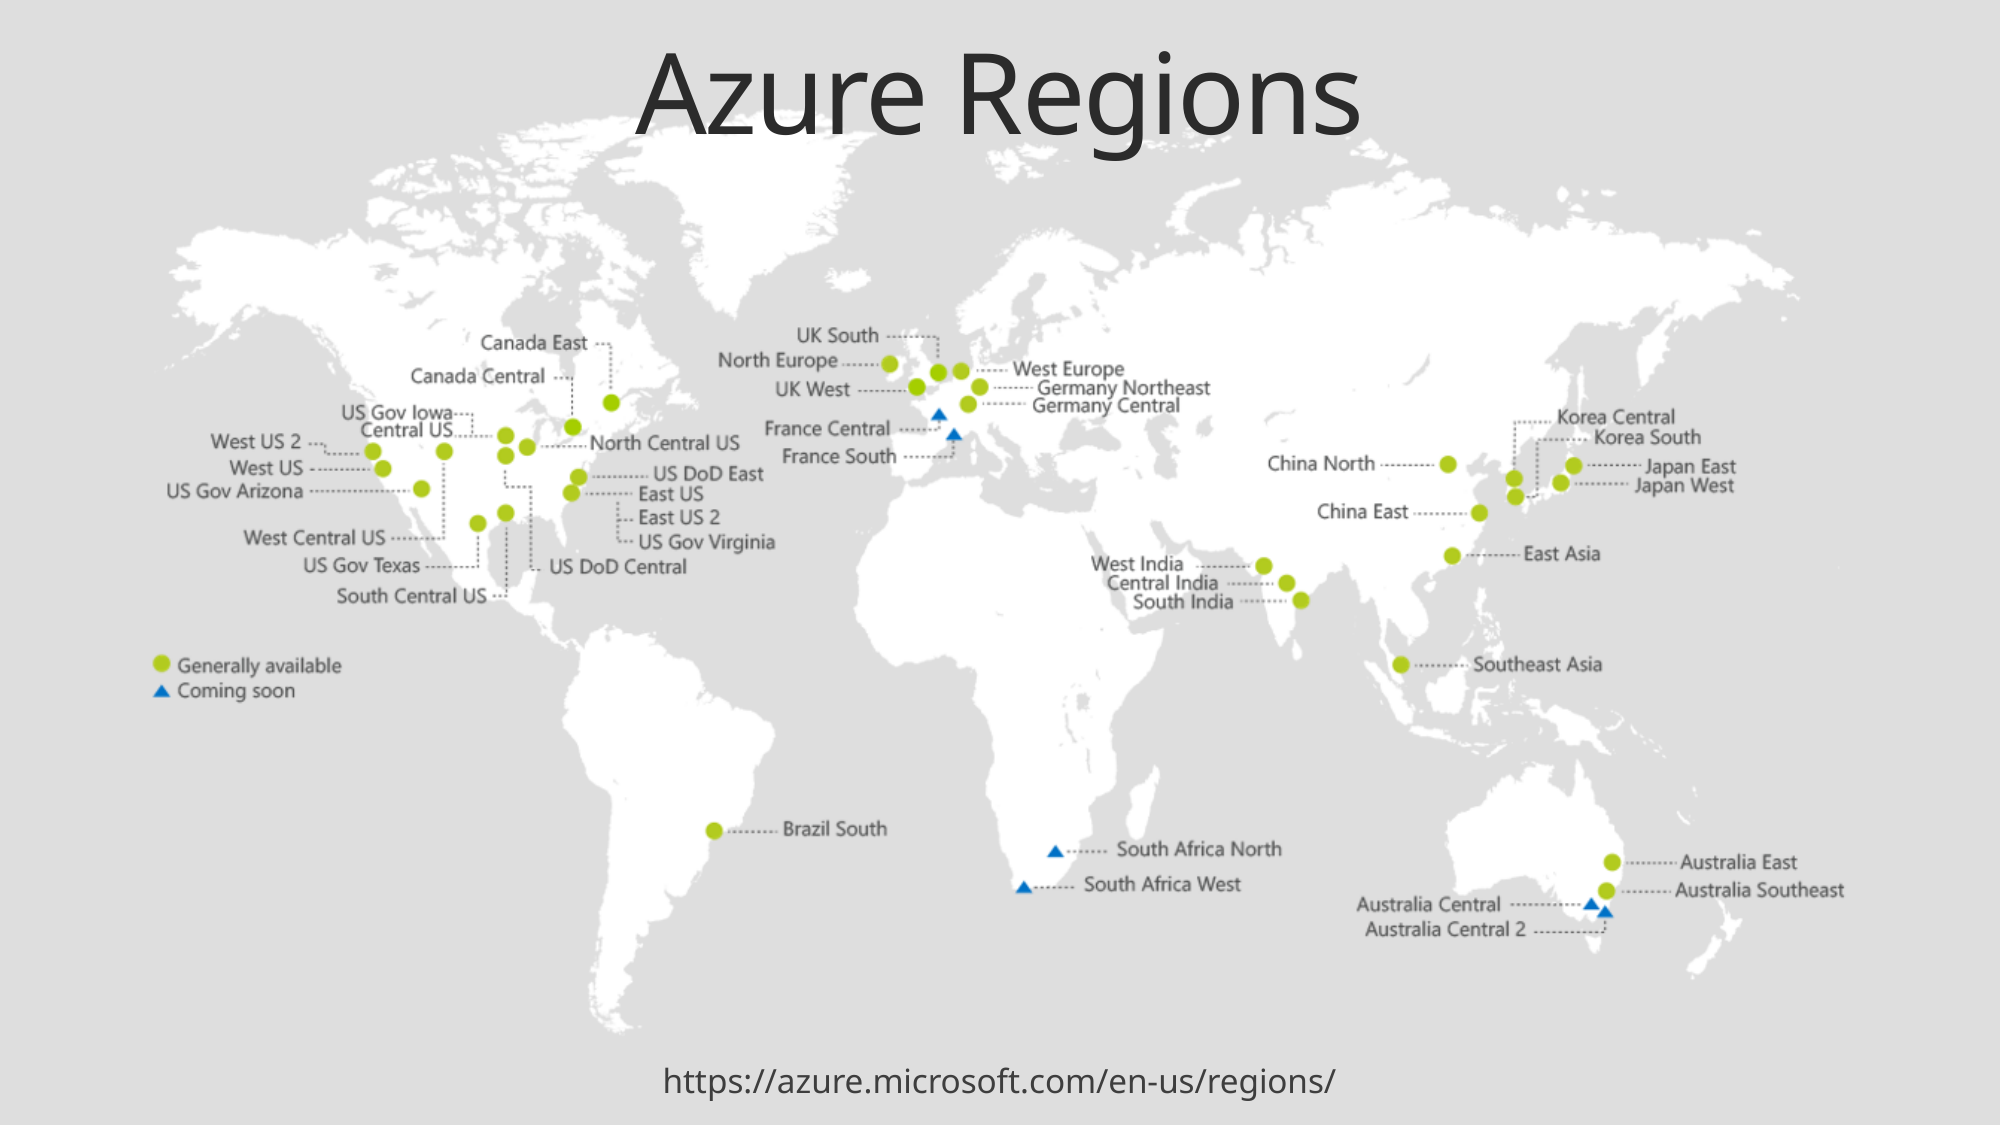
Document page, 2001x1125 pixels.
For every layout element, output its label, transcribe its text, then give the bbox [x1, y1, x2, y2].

title Azure Regions [85, 37, 1915, 76]
picture [62, 77, 1938, 1084]
text_box https://azure.microsoft.com/en-us/regions/ [0, 1064, 2000, 1101]
